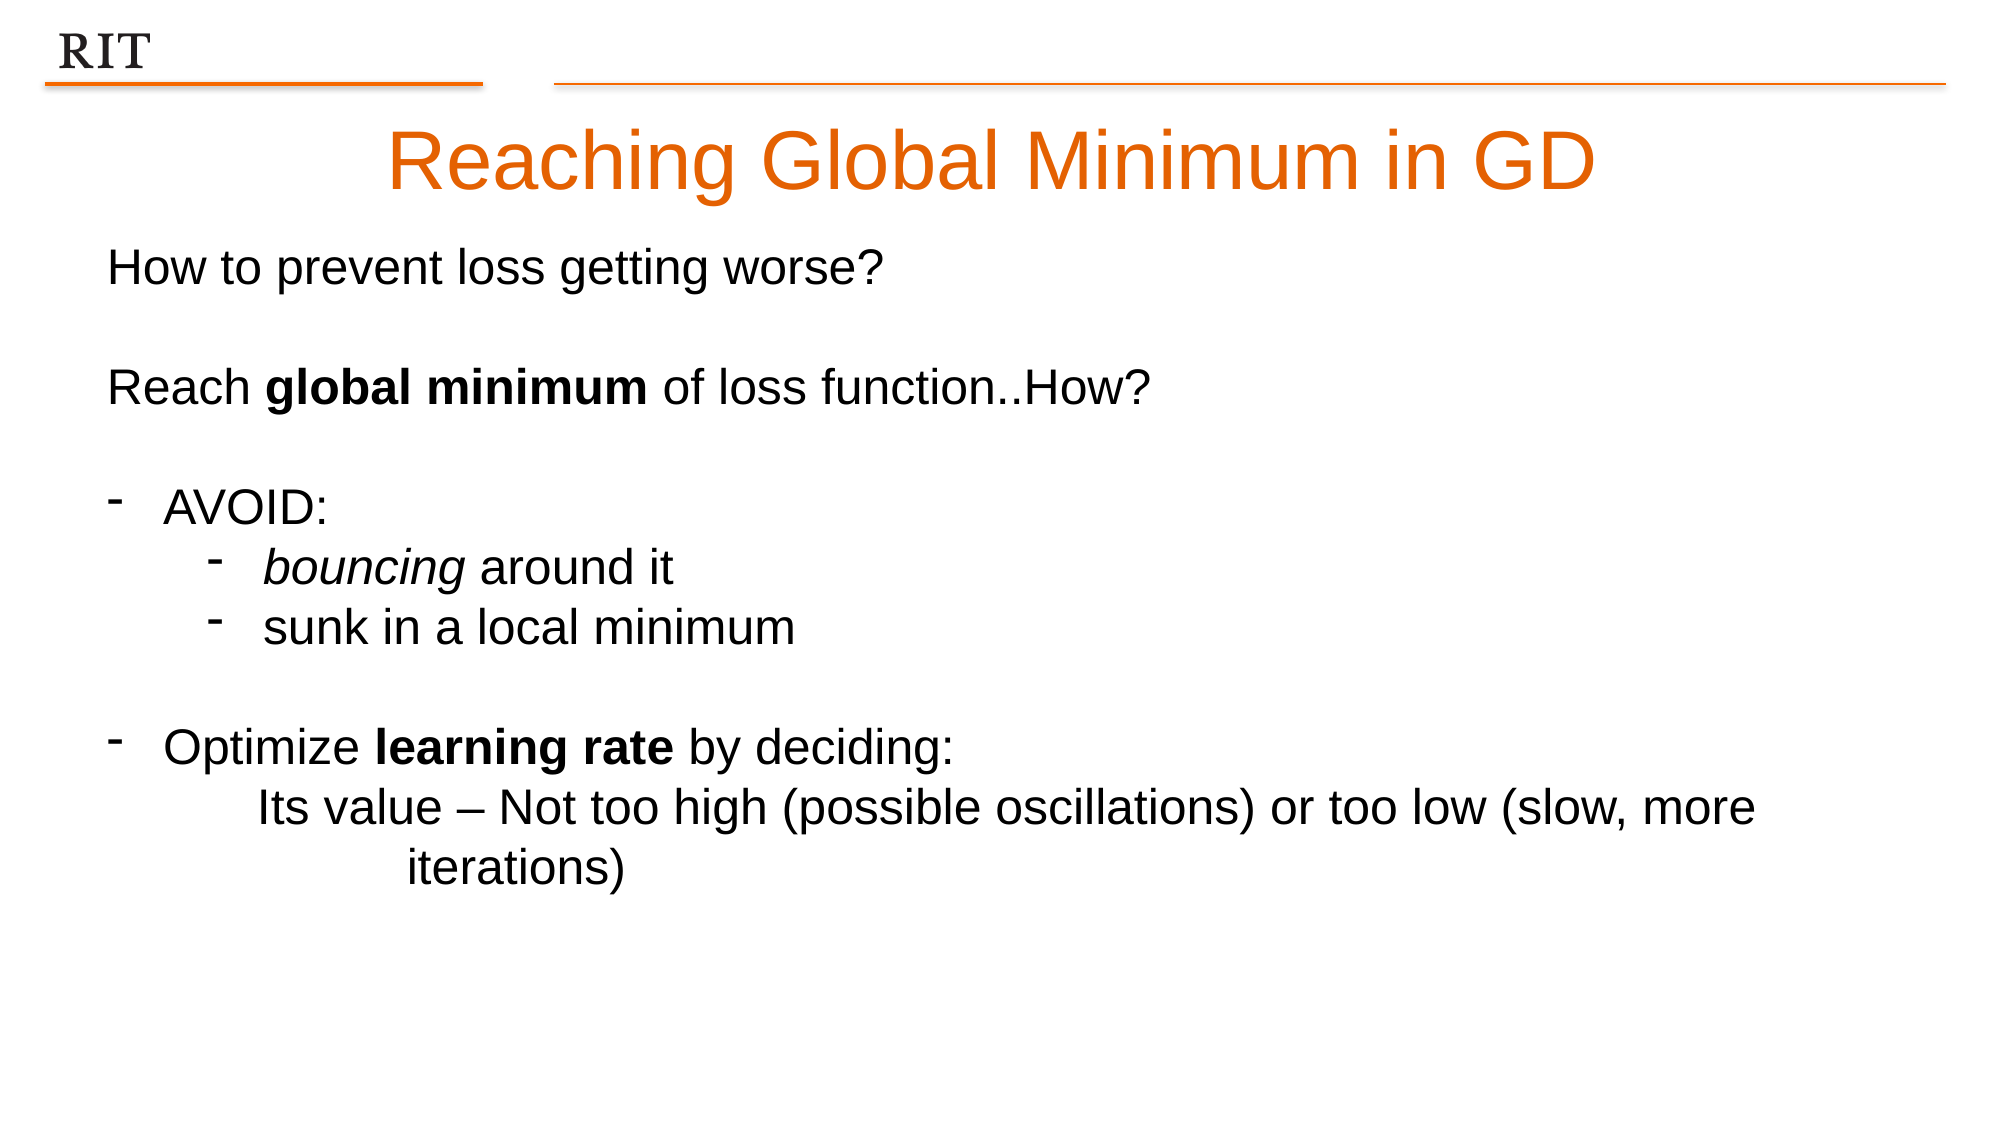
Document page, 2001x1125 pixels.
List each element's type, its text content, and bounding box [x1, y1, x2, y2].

title Reaching Global Minimum in GD [92, 114, 1893, 198]
text_box How to prevent loss getting worse? Reach global minimum of loss function..How? AVOID: bouncing around it sunk in a local minimum Optimize learning rate by deciding: Its value – Not too high (possible oscillations) or too low (slow, more iterations) [92, 226, 1909, 962]
